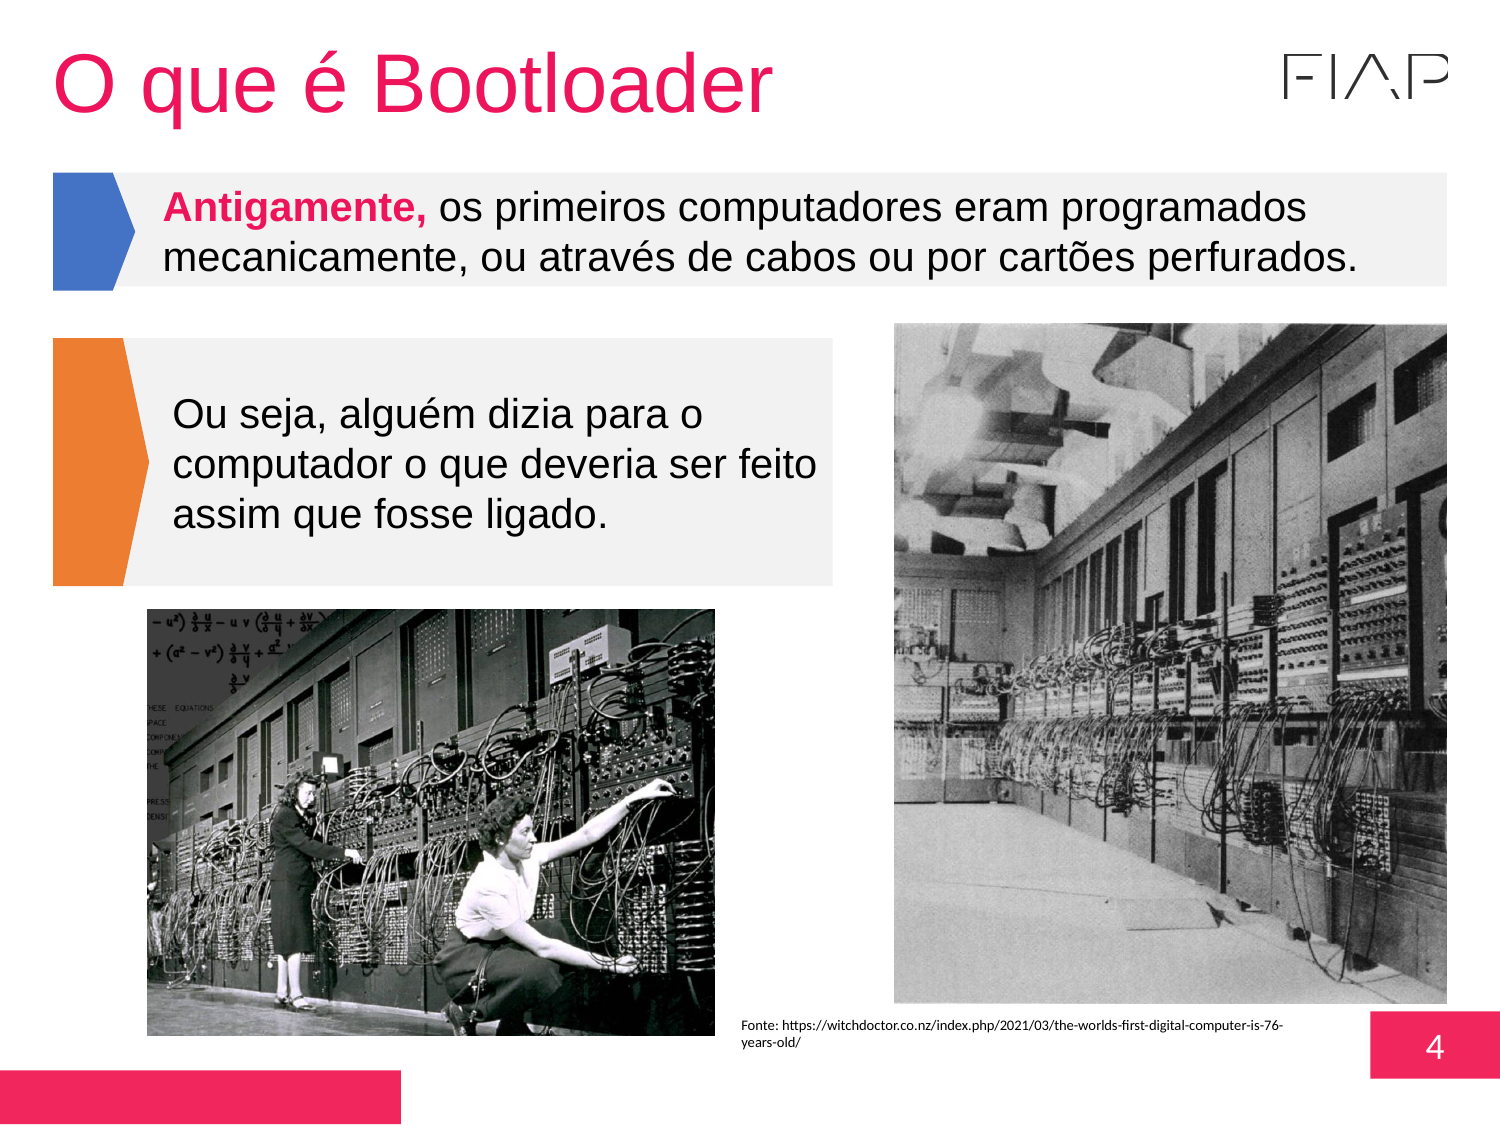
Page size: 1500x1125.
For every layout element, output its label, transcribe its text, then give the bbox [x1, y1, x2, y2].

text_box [52, 337, 833, 587]
picture [894, 322, 1448, 1004]
text_box O que é Bootloader [37, 21, 1075, 137]
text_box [52, 172, 1448, 291]
picture [147, 609, 715, 1036]
picture [1284, 54, 1448, 99]
text_box Fonte: https://witchdoctor.co.nz/index.php/2021/03/the-worlds-first-digital-computer-is-76-years-old/ [726, 1008, 1331, 1059]
